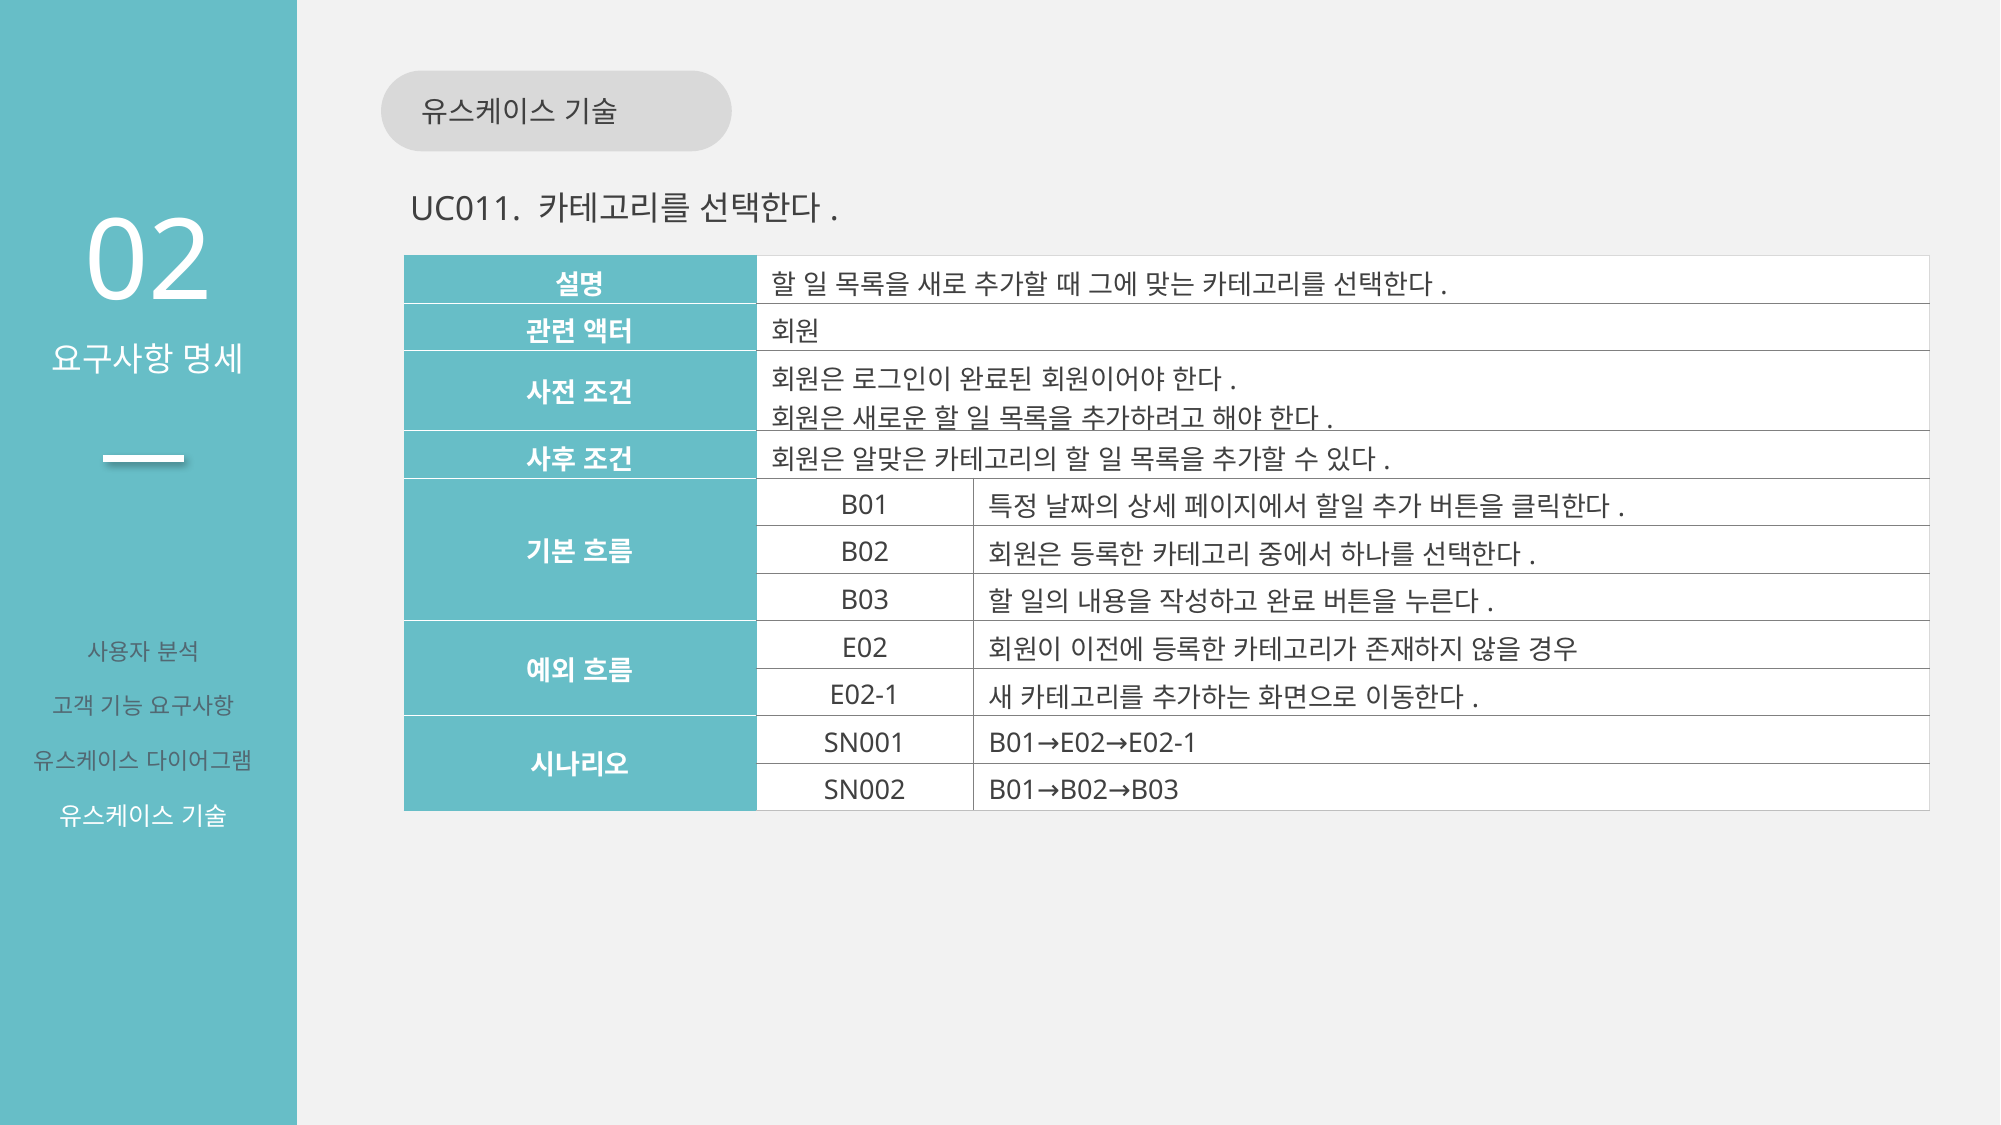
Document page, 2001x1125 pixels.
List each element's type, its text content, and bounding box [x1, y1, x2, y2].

table_cell SN001 [757, 716, 973, 763]
table_header 할 일 목록을 새로 추가할 때 그에 맞는 카테고리를 선택한다. [757, 256, 1929, 303]
text_box [379, 69, 733, 153]
table_cell 관련 액터 [405, 304, 756, 350]
table_cell E02-1 [757, 669, 973, 715]
table_header 설명 [405, 256, 756, 303]
table_cell 예외 흐름 [405, 621, 756, 715]
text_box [15, 629, 272, 839]
text_box UC011. 카테고리를 선택한다. [395, 179, 854, 235]
table_cell 사전 조건 [405, 351, 756, 430]
table_cell 새 카테고리를 추가하는 화면으로 이동한다. [974, 669, 1929, 715]
table_cell 회원은 로그인이 완료된 회원이어야 한다. 회원은 새로운 할 일 목록을 추가하려고 해야 한다. [757, 351, 1929, 430]
table_cell B02 [757, 526, 973, 573]
table_cell 회원은 알맞은 카테고리의 할 일 목록을 추가할 수 있다. [757, 431, 1929, 478]
table_cell 사후 조건 [405, 431, 756, 478]
table_cell 기본 흐름 [405, 479, 756, 620]
text_box [0, 0, 298, 1125]
table_cell 회원 [757, 304, 1929, 350]
table_cell 회원이 이전에 등록한 카테고리가 존재하지 않을 경우 [974, 621, 1929, 668]
table_cell 특정 날짜의 상세 페이지에서 할일 추가 버튼을 클릭한다. [974, 479, 1929, 525]
table_cell B01→E02→E02-1 [974, 716, 1929, 763]
table_cell E02 [757, 621, 973, 668]
table_cell B03 [757, 574, 973, 620]
table_cell B01 [757, 479, 973, 525]
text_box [32, 179, 264, 459]
table_cell 할 일의 내용을 작성하고 완료 버튼을 누른다. [974, 574, 1929, 620]
table_cell 회원은 등록한 카테고리 중에서 하나를 선택한다. [974, 526, 1929, 573]
text_box 유스케이스 기술 [406, 85, 634, 136]
table_cell 시나리오 [405, 716, 756, 810]
table_cell B01→B02→B03 [974, 764, 1929, 810]
table_cell SN002 [757, 764, 973, 810]
